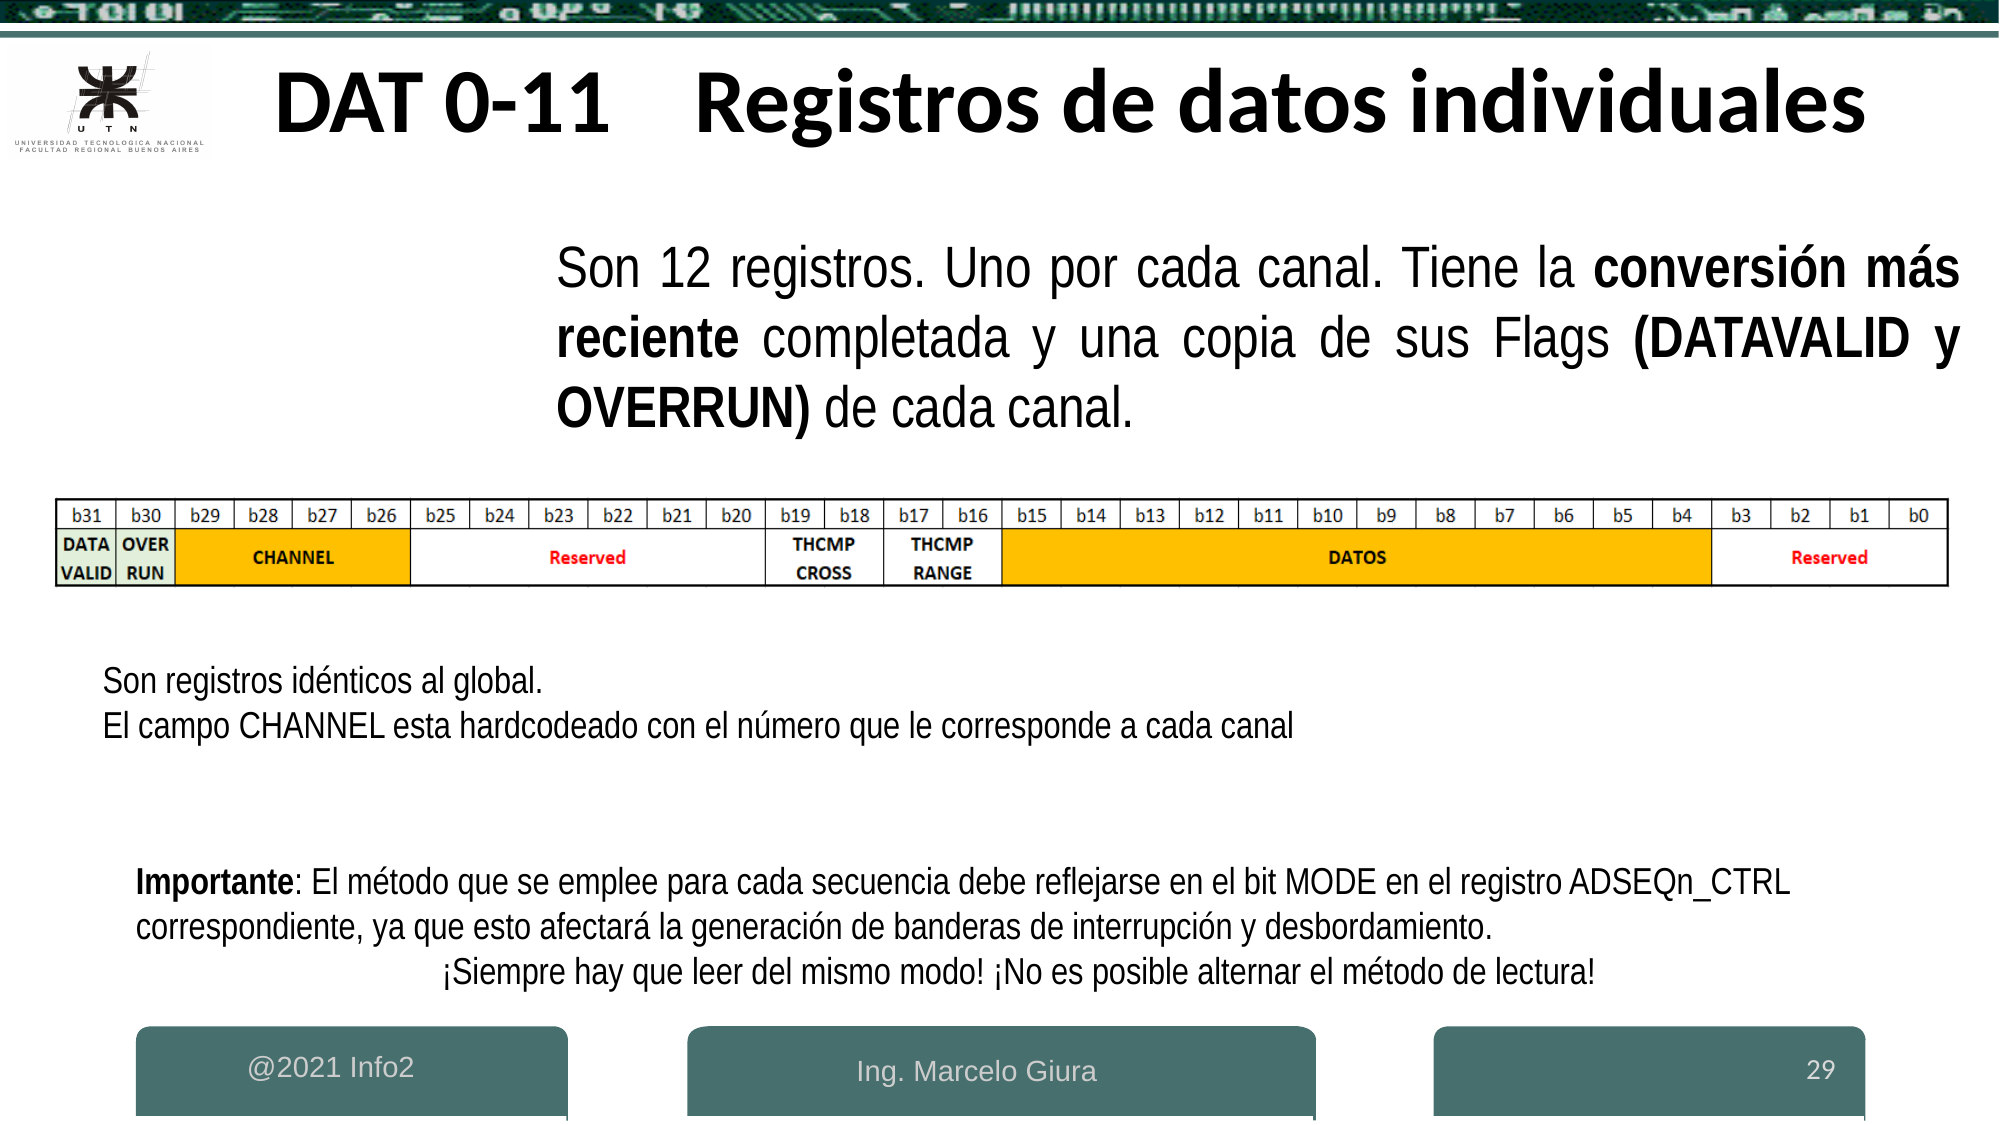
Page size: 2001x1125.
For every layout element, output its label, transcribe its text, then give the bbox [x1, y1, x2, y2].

text_box DAT 0-11 Registros de datos individuales [254, 33, 1889, 159]
text_box Importante: El método que se emplee para cada secuencia debe reflejarse en el bit MODE en el registro ADSEQn_CTRL correspondiente, ya que esto afectará la generación de banderas de interrupción y desbordamiento. ¡Siempre hay que leer del mismo modo! ¡No es posible alternar el método de lectura! [121, 849, 1917, 1000]
text_box Ing. Marcelo Giura [674, 1042, 1280, 1098]
text_box 29 [1791, 1037, 1853, 1098]
picture [0, 0, 1999, 31]
picture [684, 1116, 1313, 1124]
picture [54, 497, 1950, 588]
text_box Son registros idénticos al global. El campo CHANNEL esta hardcodeado con el número que le corresponde a cada canal [87, 648, 1950, 754]
picture [7, 44, 211, 159]
picture [1432, 1116, 1864, 1124]
picture [134, 1116, 567, 1124]
text_box @2021 Info2 [246, 1052, 454, 1103]
text_box Son 12 registros. Uno por cada canal. Tiene la conversión más reciente completada y una copia de sus Flags (DATAVALID y OVERRUN) de cada canal. [541, 221, 1976, 447]
